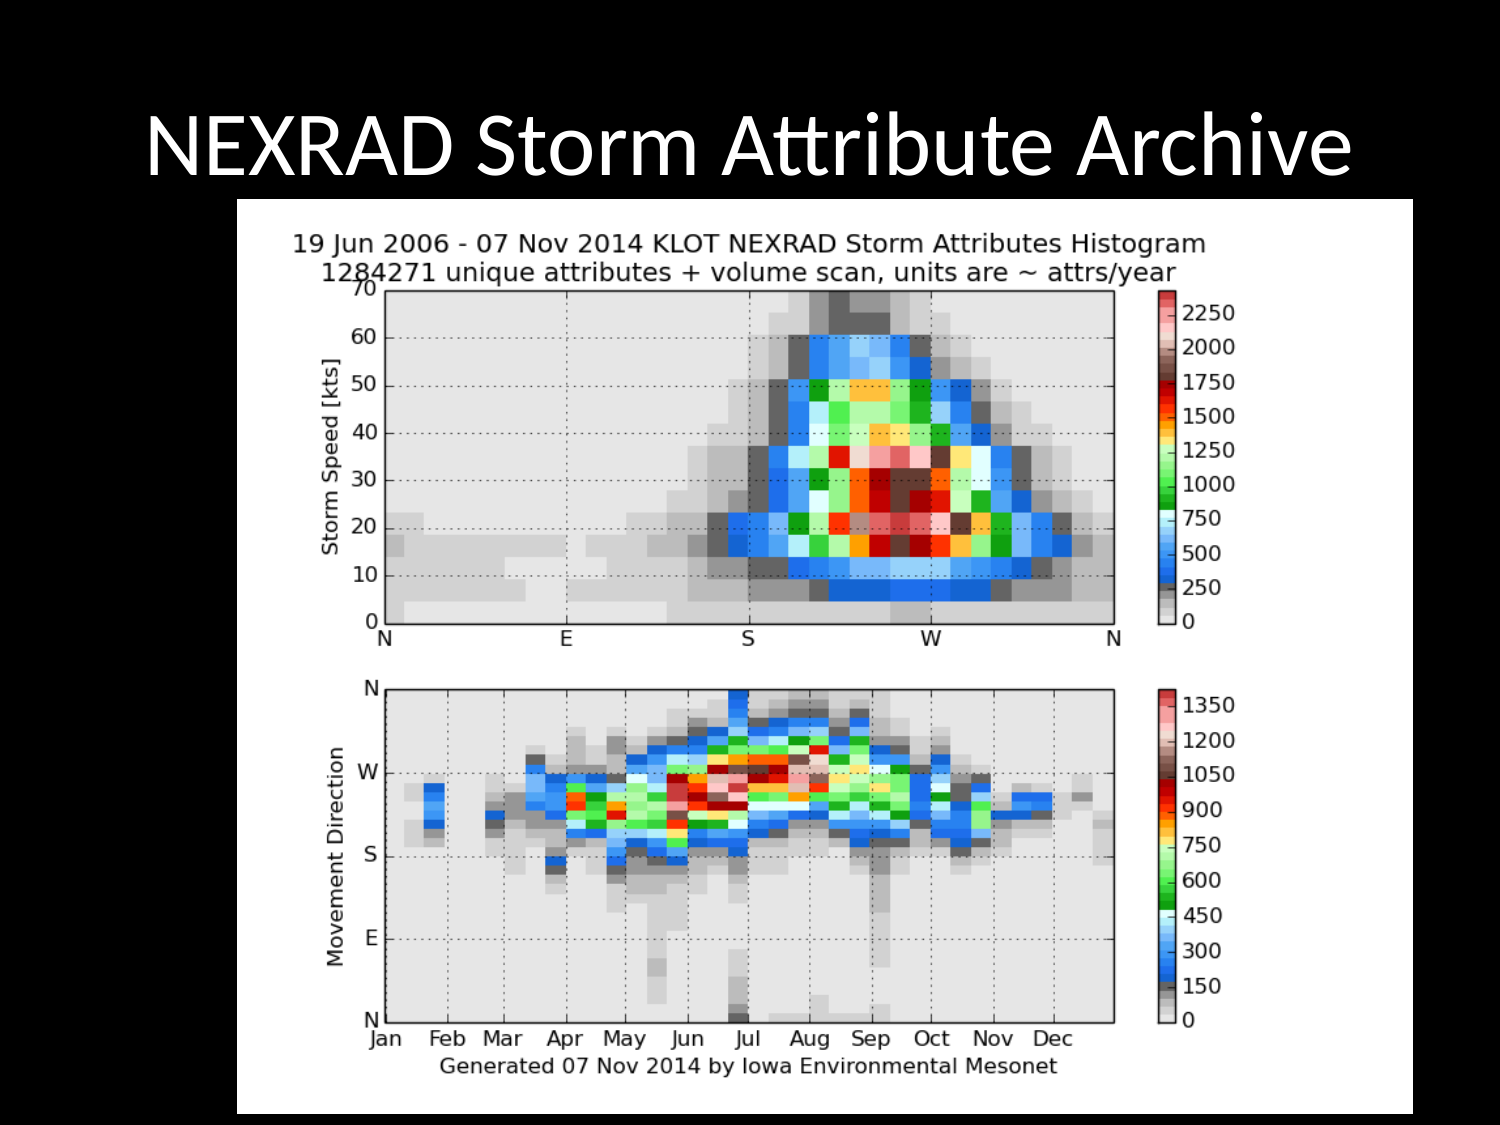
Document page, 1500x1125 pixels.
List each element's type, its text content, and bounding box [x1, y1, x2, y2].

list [237, 199, 1413, 1115]
title NEXRAD Storm Attribute Archive [75, 45, 1425, 233]
